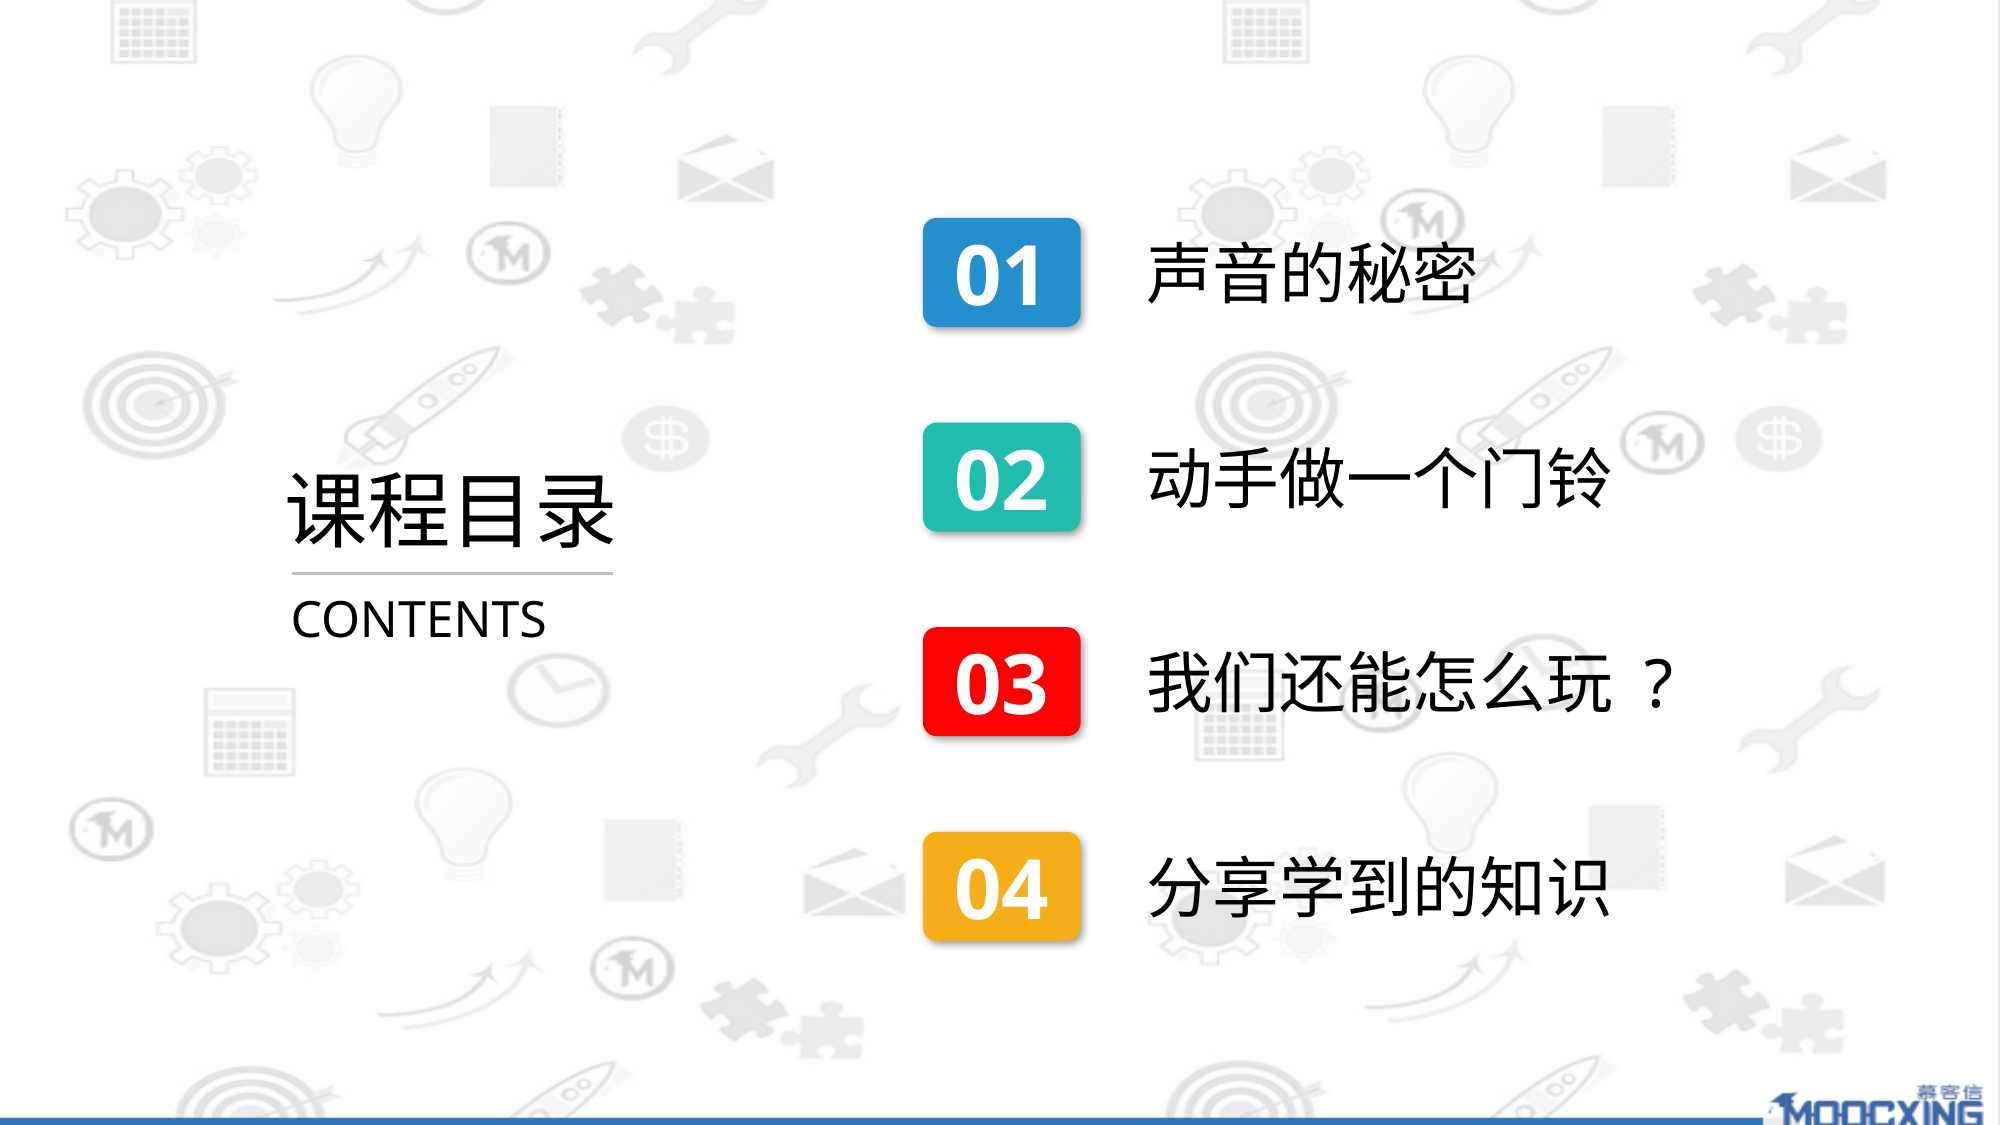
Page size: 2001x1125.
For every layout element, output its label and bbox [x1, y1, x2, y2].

text_box [922, 627, 1725, 737]
text_box [922, 422, 1643, 532]
text_box [267, 450, 635, 656]
picture [0, 0, 1998, 1125]
text_box [922, 217, 1725, 327]
text_box [922, 831, 1709, 941]
